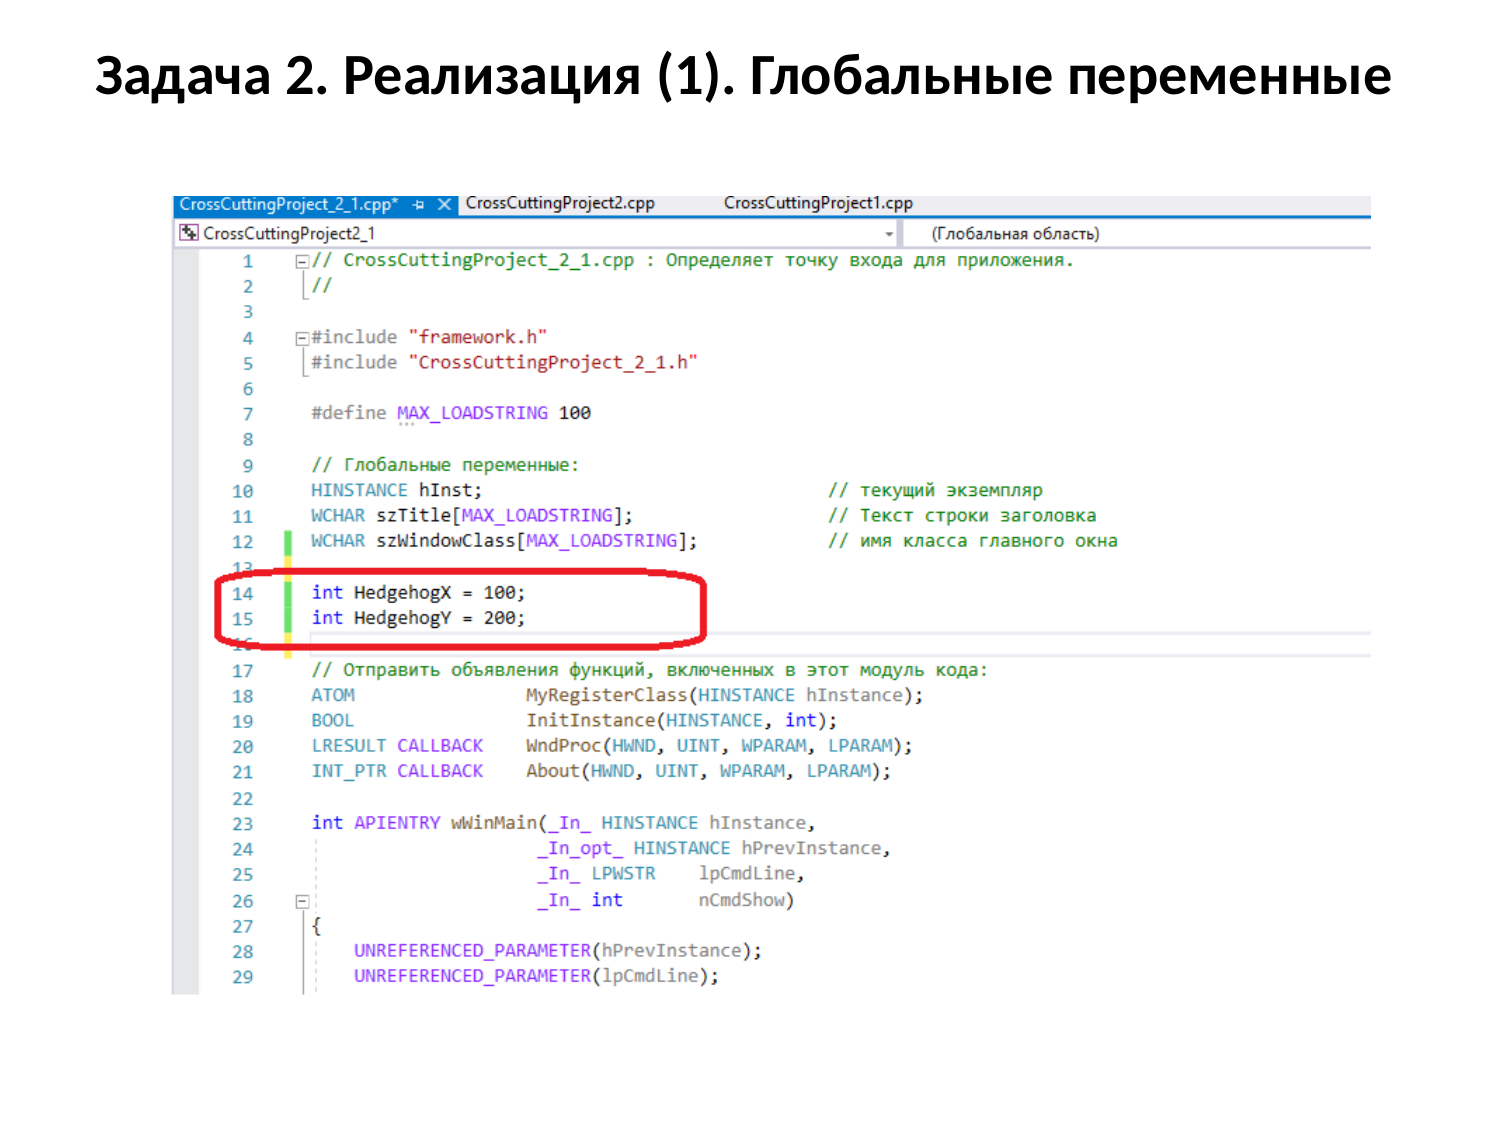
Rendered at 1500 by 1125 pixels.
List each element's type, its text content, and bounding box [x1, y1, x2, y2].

title Задача 2. Реализация (1). Глобальные переменные [29, 19, 1459, 124]
picture [170, 195, 1371, 1027]
